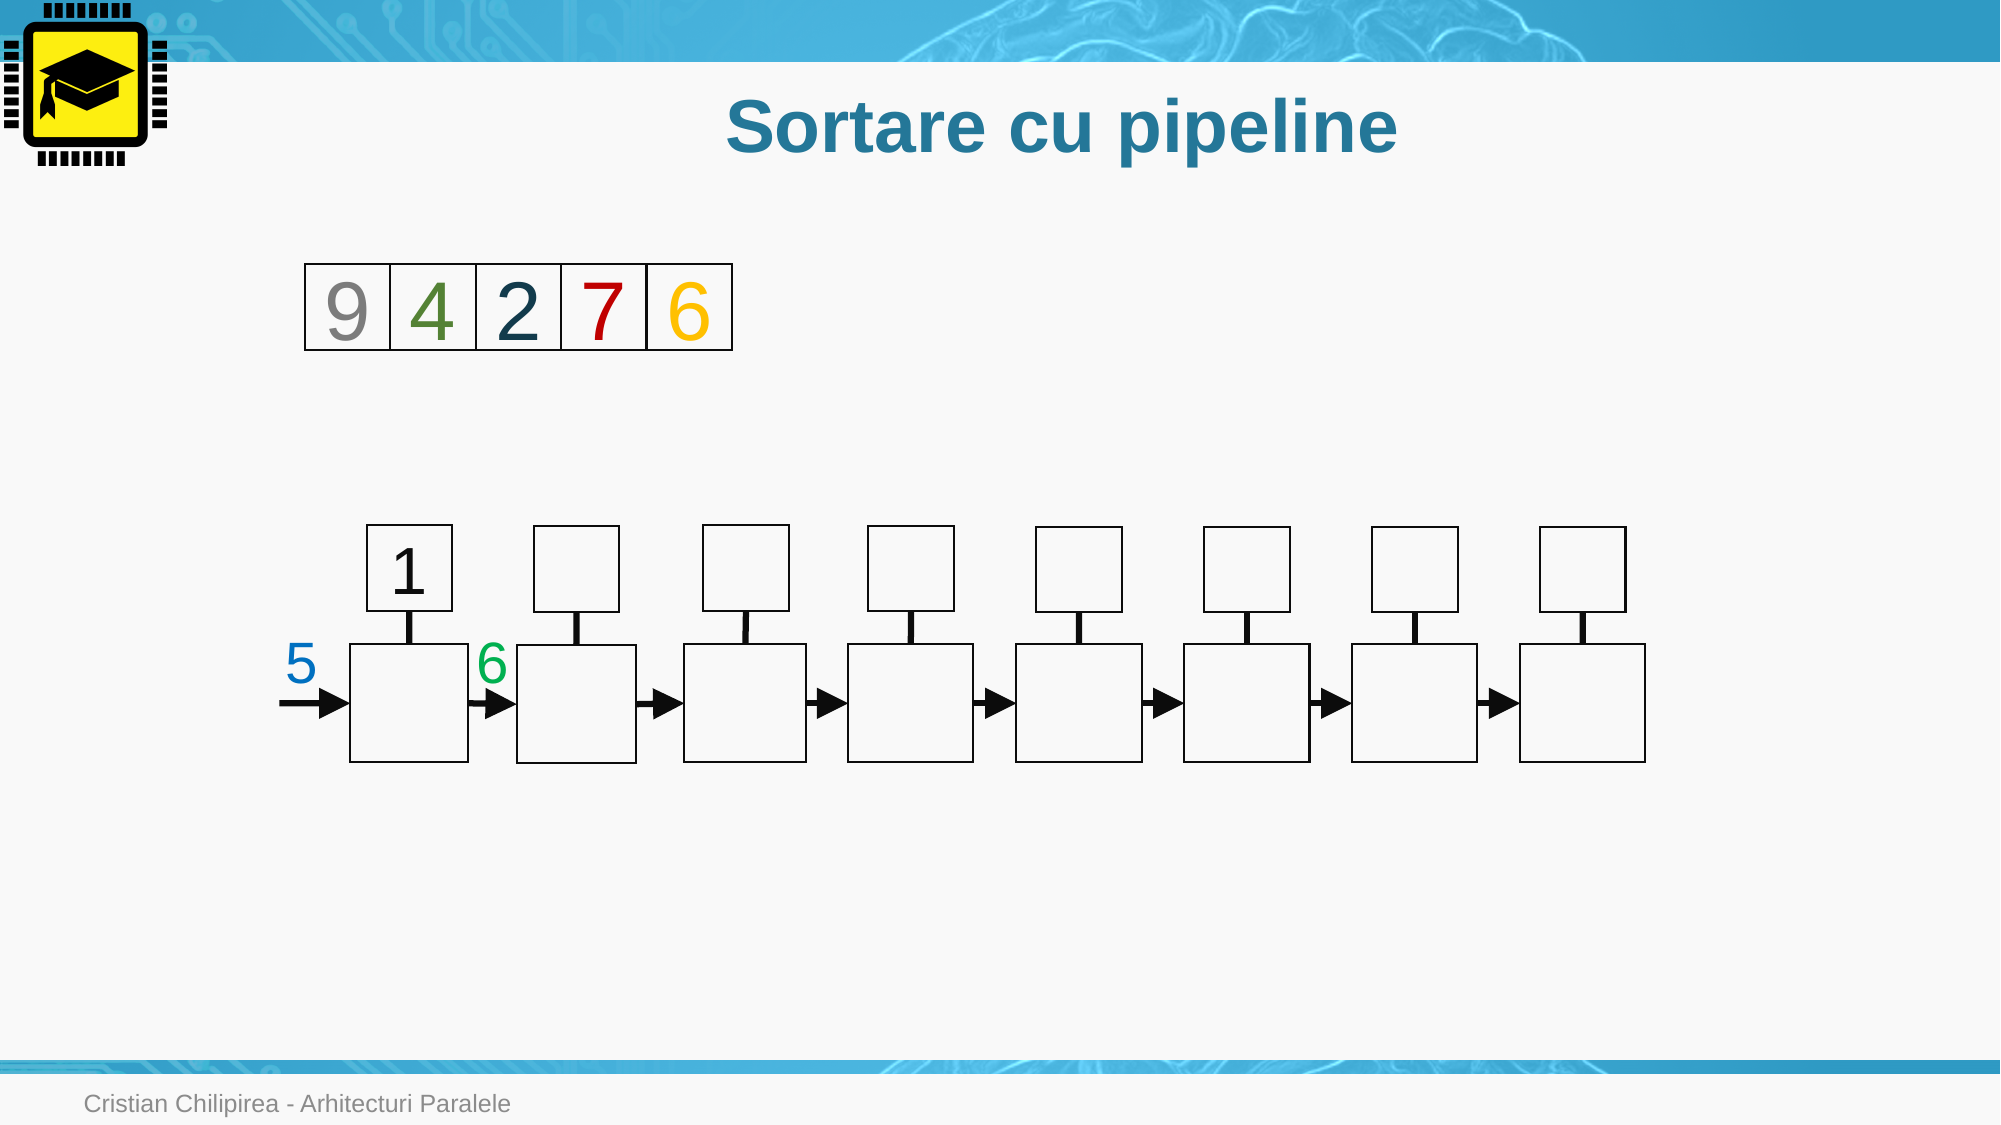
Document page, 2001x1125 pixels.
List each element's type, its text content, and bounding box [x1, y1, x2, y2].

text_box [1519, 643, 1646, 763]
title Sortare cu pipeline [170, 76, 1955, 180]
text_box 1 [366, 524, 453, 612]
text_box [1183, 643, 1311, 763]
text_box [1351, 643, 1478, 763]
text_box 6 [645, 263, 733, 351]
text_box [867, 525, 955, 612]
text_box [533, 525, 620, 613]
text_box 6 [462, 617, 525, 703]
text_box 9 [304, 263, 389, 351]
text_box [683, 643, 807, 763]
footer Cristian Chilipirea - Arhitecturi Paralele [68, 1083, 1542, 1125]
text_box [702, 524, 790, 612]
text_box 4 [389, 263, 475, 351]
text_box [1203, 526, 1291, 613]
picture [0, 0, 2000, 166]
text_box 5 [270, 617, 333, 703]
text_box 7 [560, 263, 645, 351]
picture [0, 1060, 2000, 1074]
text_box [1371, 526, 1459, 613]
text_box [1539, 526, 1627, 613]
text_box [516, 644, 637, 764]
text_box 2 [475, 263, 560, 351]
text_box [349, 643, 469, 763]
text_box [1015, 643, 1143, 763]
text_box [1035, 526, 1123, 613]
text_box [847, 643, 974, 763]
